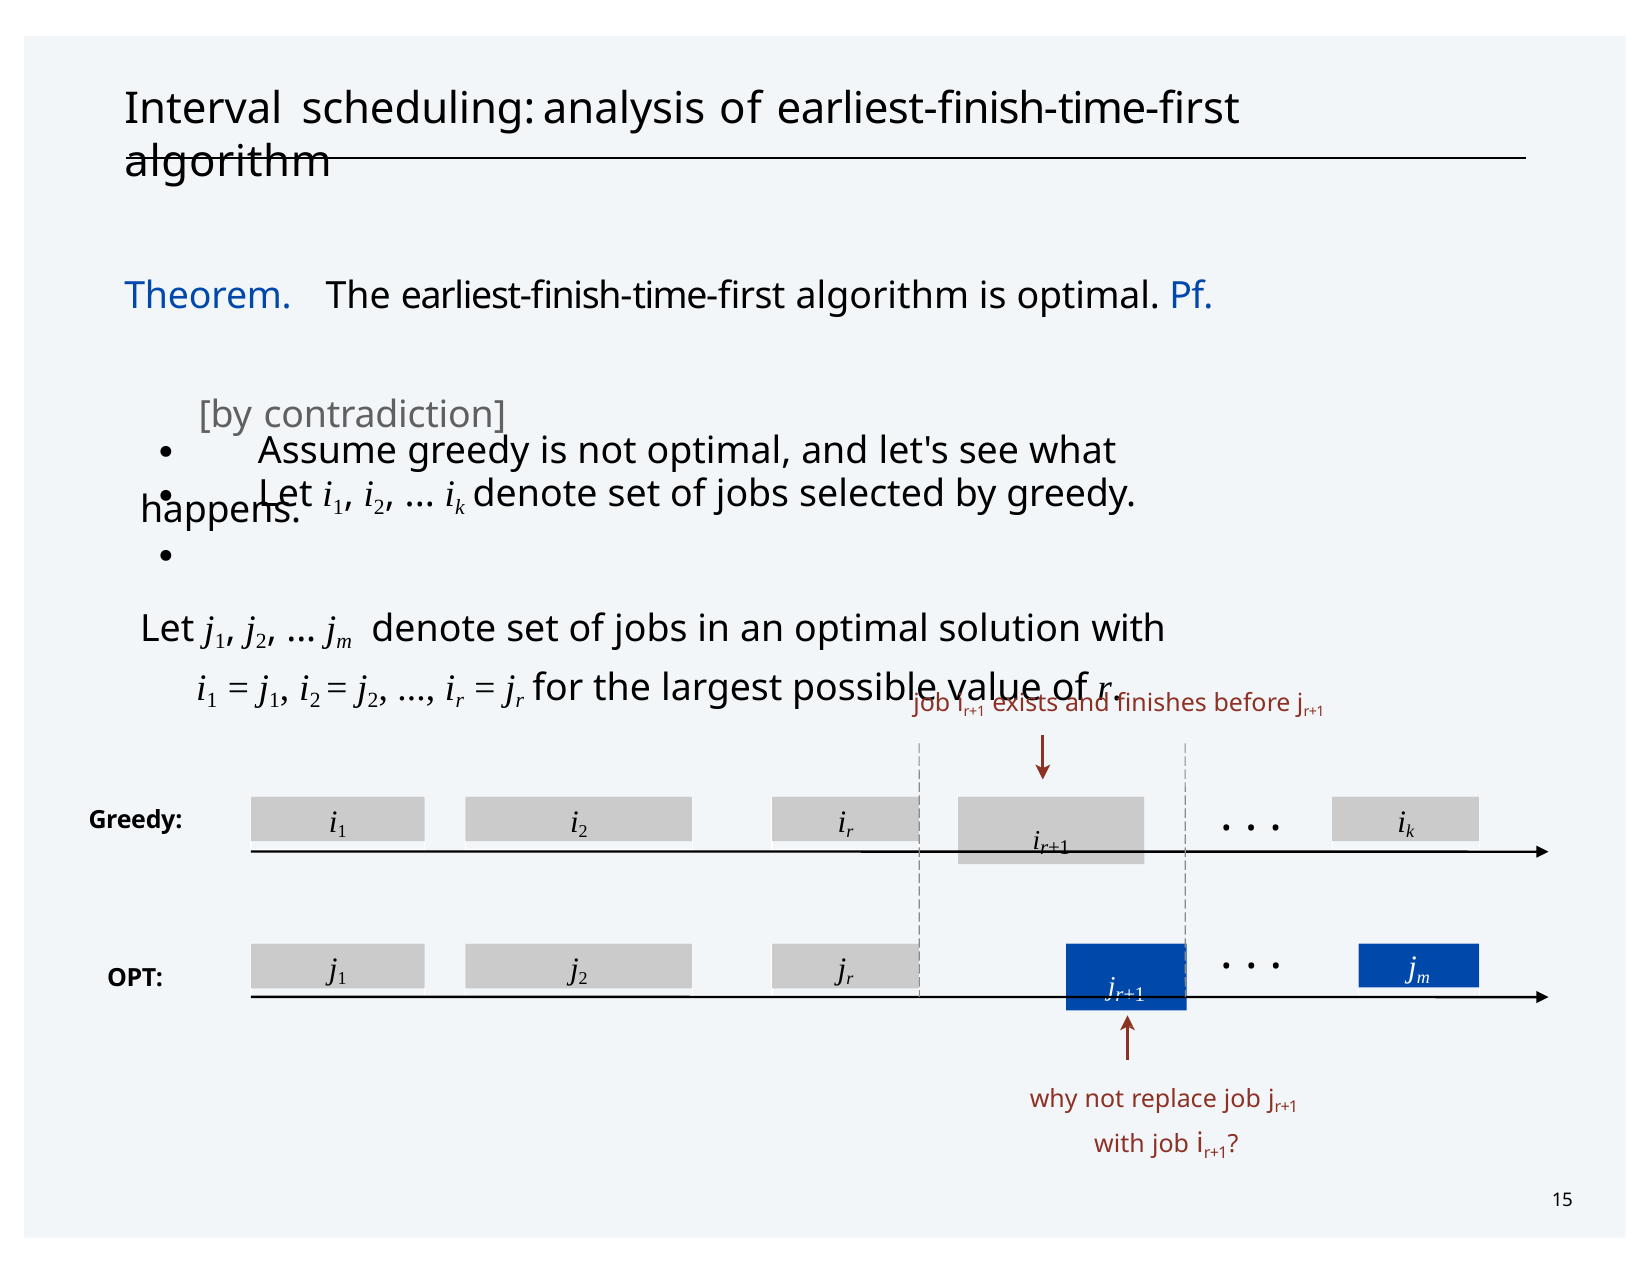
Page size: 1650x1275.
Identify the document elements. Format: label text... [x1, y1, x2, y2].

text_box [1035, 735, 1051, 741]
text_box job ir+1 exists and finishes before jr+1 [907, 684, 1366, 719]
text_box Interval scheduling: analysis of earliest-finish-time-first algorithm Theorem. The earliest-finish-time-first algorithm is optimal. Pf. [by contradiction] ・Assume greedy is not optimal, and let's see what happens. [120, 77, 1394, 530]
text_box ・Let i1, i2, ... ik denote set of jobs selected by greedy. [133, 415, 1421, 458]
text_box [1119, 1015, 1136, 1060]
text_box ・ Let j1, j2, ... jm denote set of jobs in an optimal solution with i1 = j1, i2 = j2, ..., ir = jr for the largest possible value of r. [133, 458, 1480, 712]
slide_number 15 [1545, 1186, 1584, 1275]
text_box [249, 742, 1549, 1004]
text_box Greedy: [86, 801, 188, 834]
text_box why not replace job jr+1 with job ir+1? [1023, 1068, 1325, 1162]
text_box OPT: [105, 959, 169, 992]
